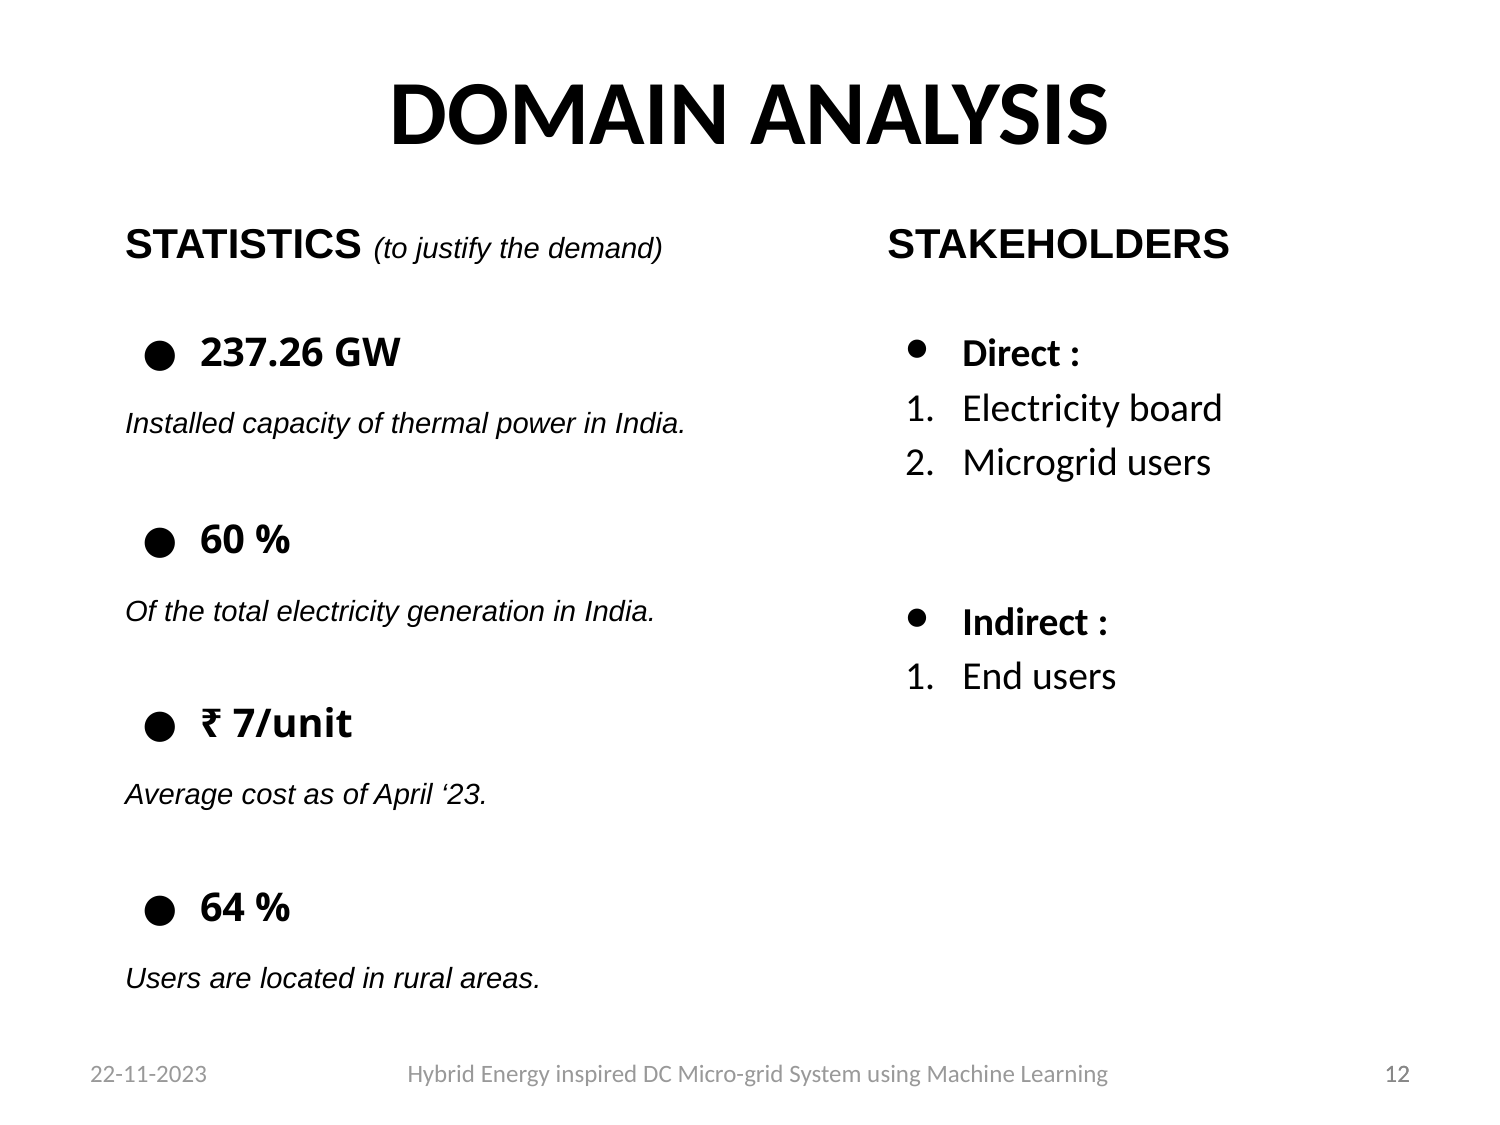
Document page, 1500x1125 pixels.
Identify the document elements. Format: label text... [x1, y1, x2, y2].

slide_number ‹#› [1285, 1042, 1425, 1103]
title DOMAIN ANALYSIS [75, 45, 1425, 233]
text_box STAKEHOLDERS Direct : Electricity board Microgrid users Indirect : End users [872, 194, 1475, 713]
text_box STATISTICS (to justify the demand) 237.26 GW Installed capacity of thermal power in India. 60 % Of the total electricity generation in India. ₹ 7/unit Average cost as of April ‘23. 64 % Users are located in rural areas. [110, 194, 713, 1010]
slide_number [75, 1042, 1285, 1103]
